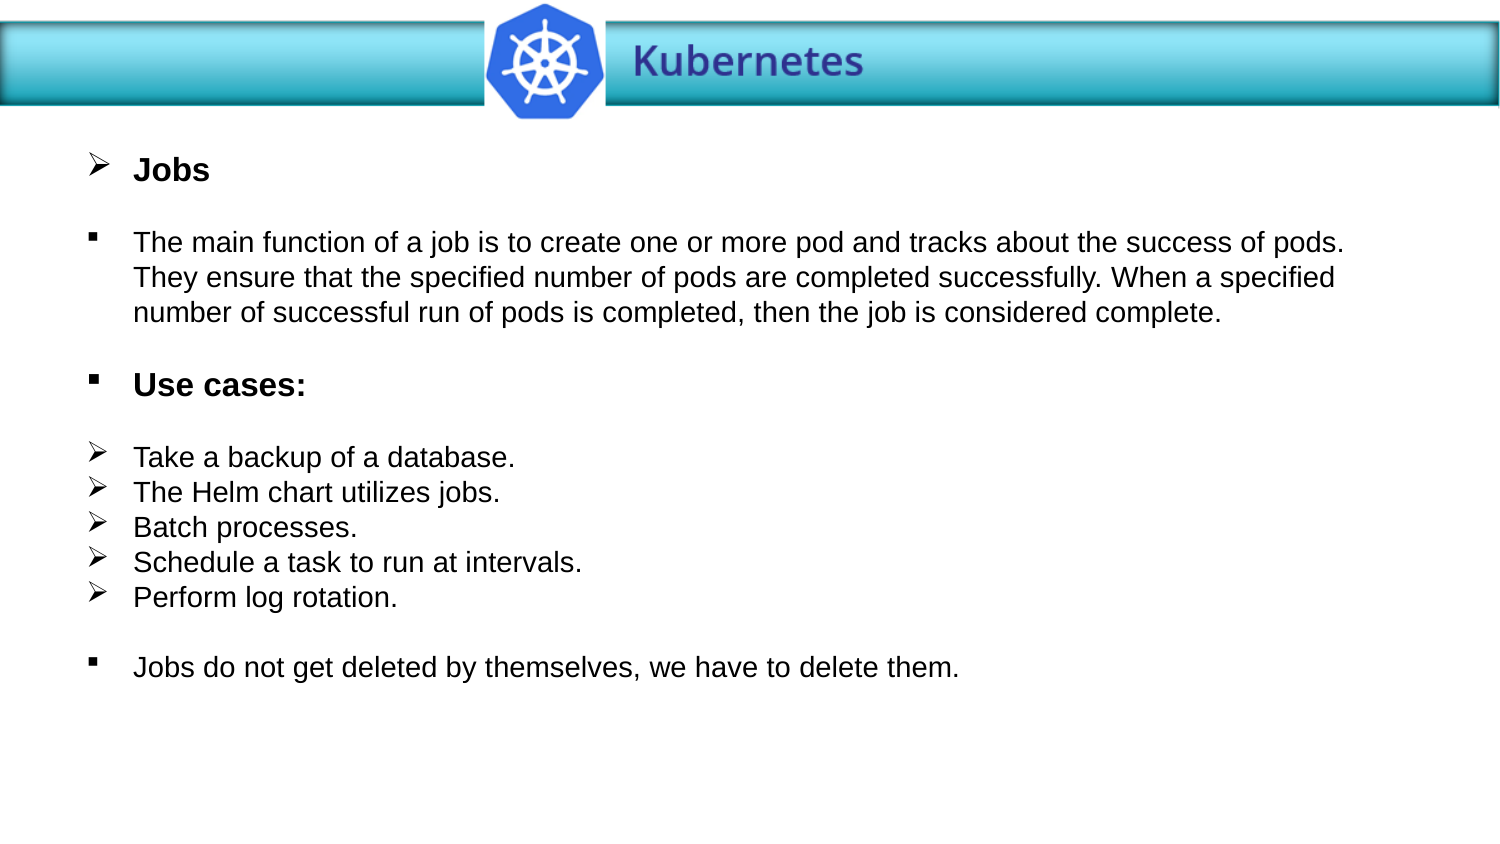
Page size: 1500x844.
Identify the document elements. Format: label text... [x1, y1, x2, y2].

picture [0, 0, 1500, 126]
text_box Jobs The main function of a job is to create one or more pod and tracks about the success of pods. They ensure that the specified number of pods are completed successfully. When a specified number of successful run of pods is completed, then the job is considered complete. Use cases: Take a backup of a database. The Helm chart utilizes jobs. Batch processes. Schedule a task to run at intervals. Perform log rotation. Jobs do not get deleted by themselves, we have to delete them. [71, 134, 1428, 691]
